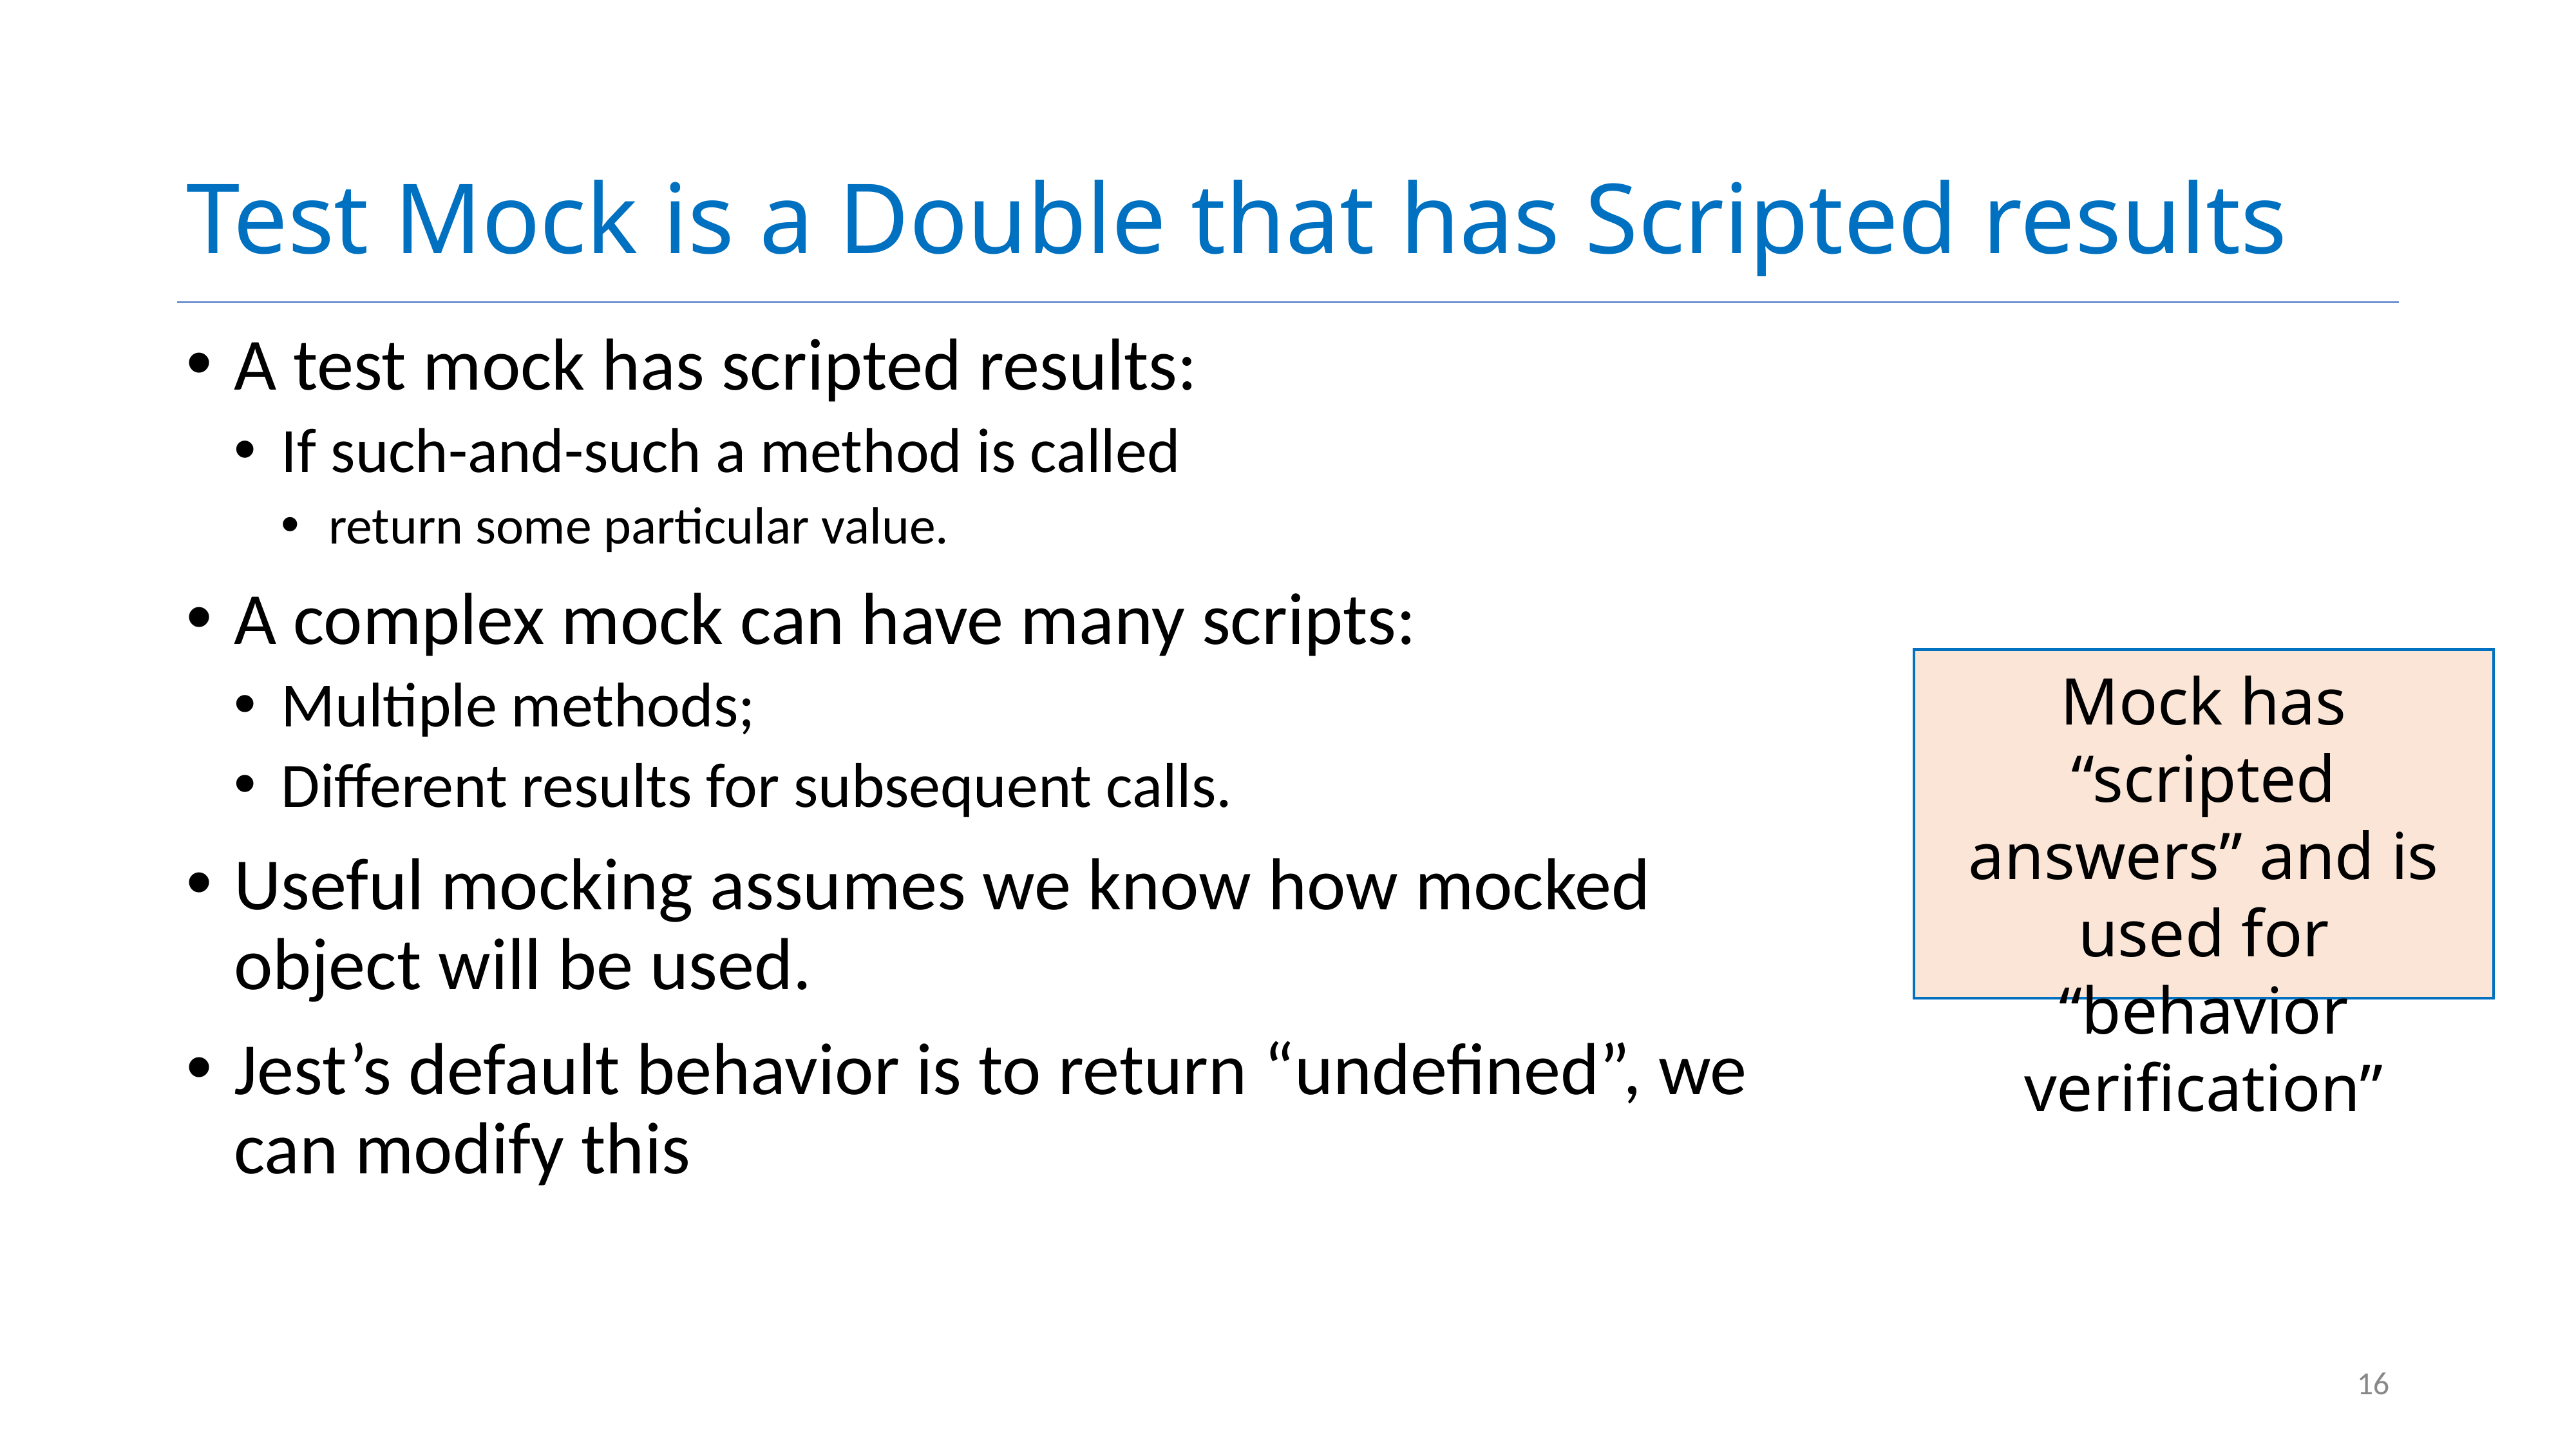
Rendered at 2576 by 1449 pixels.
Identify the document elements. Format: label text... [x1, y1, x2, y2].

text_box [1913, 649, 2494, 999]
slide_number 16 [2344, 1355, 2400, 1408]
list A test mock has scripted results: If such-and-such a method is called return some particular value. A complex mock can have many scripts: Multiple methods; Different results for subsequent calls. Useful mocking assumes we know how mocked object will be used. Jest’s default behavior is to return “undefined”, we can modify this [176, 316, 1845, 1238]
title Test Mock is a Double that has Scripted results [176, 3, 2400, 285]
